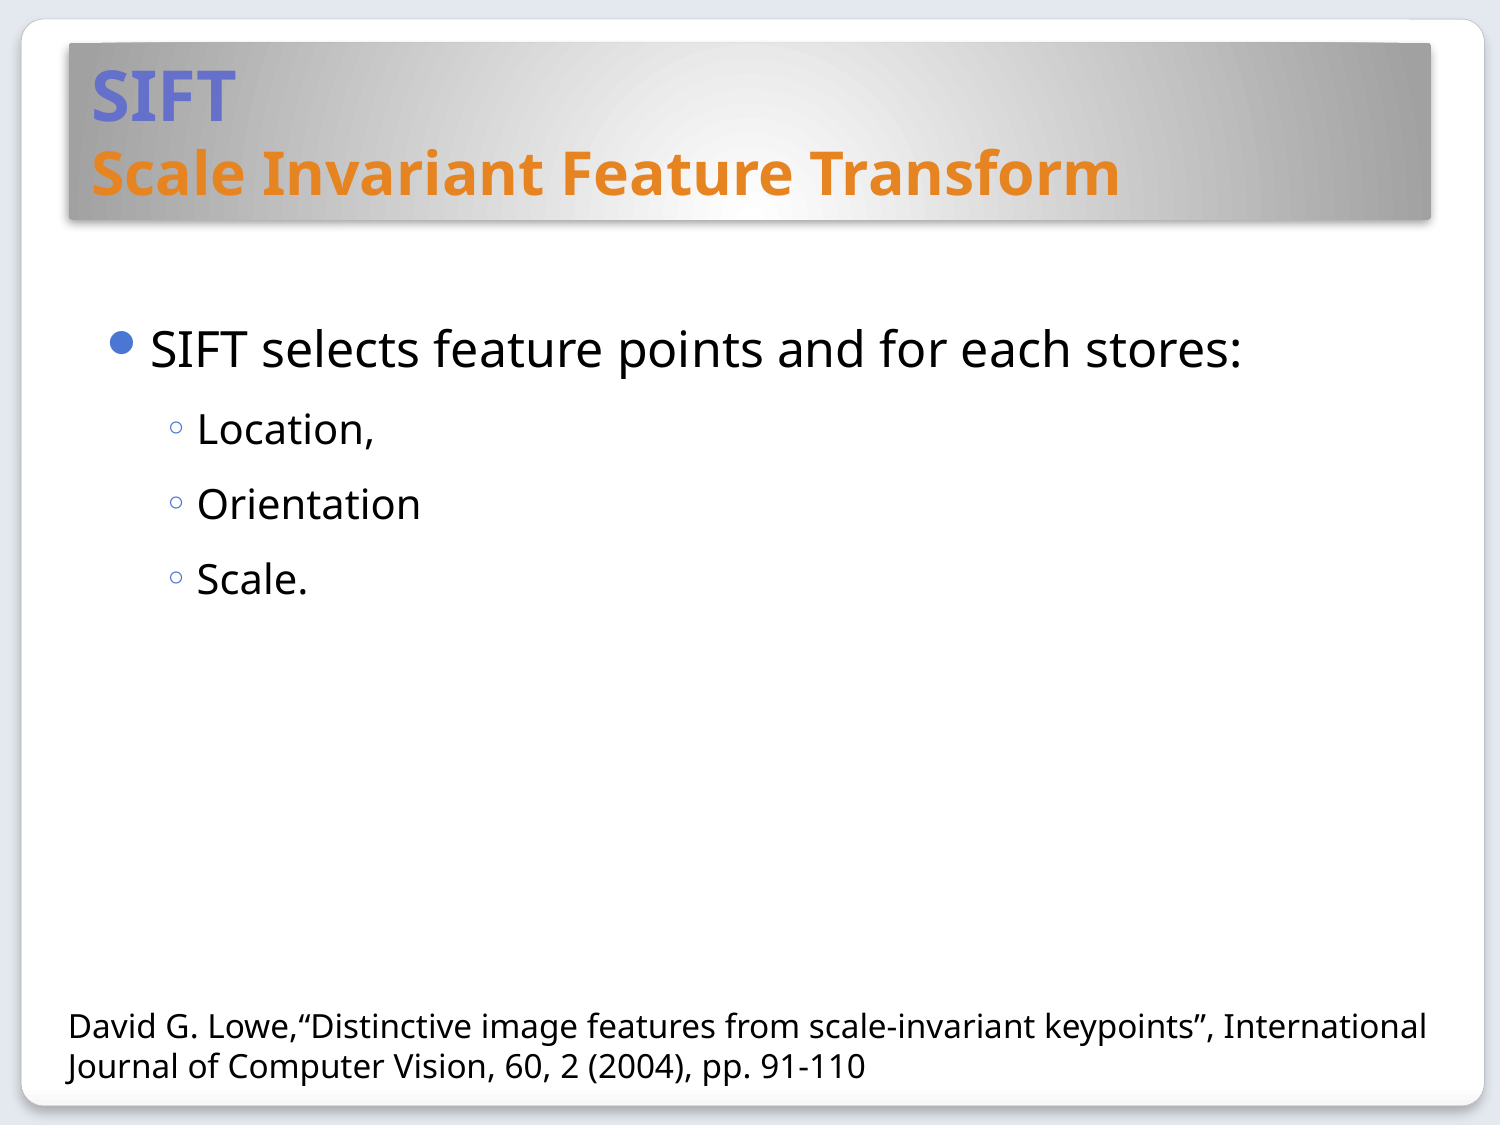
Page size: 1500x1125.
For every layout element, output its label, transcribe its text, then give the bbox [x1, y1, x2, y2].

list SIFT selects feature points and for each stores: Location, Orientation Scale. [76, 302, 1420, 693]
title SIFT Scale Invariant Feature Transform [76, 42, 1420, 216]
text_box David G. Lowe,“Distinctive image features from scale-invariant keypoints”, International Journal of Computer Vision, 60, 2 (2004), pp. 91-110 [53, 998, 1465, 1093]
